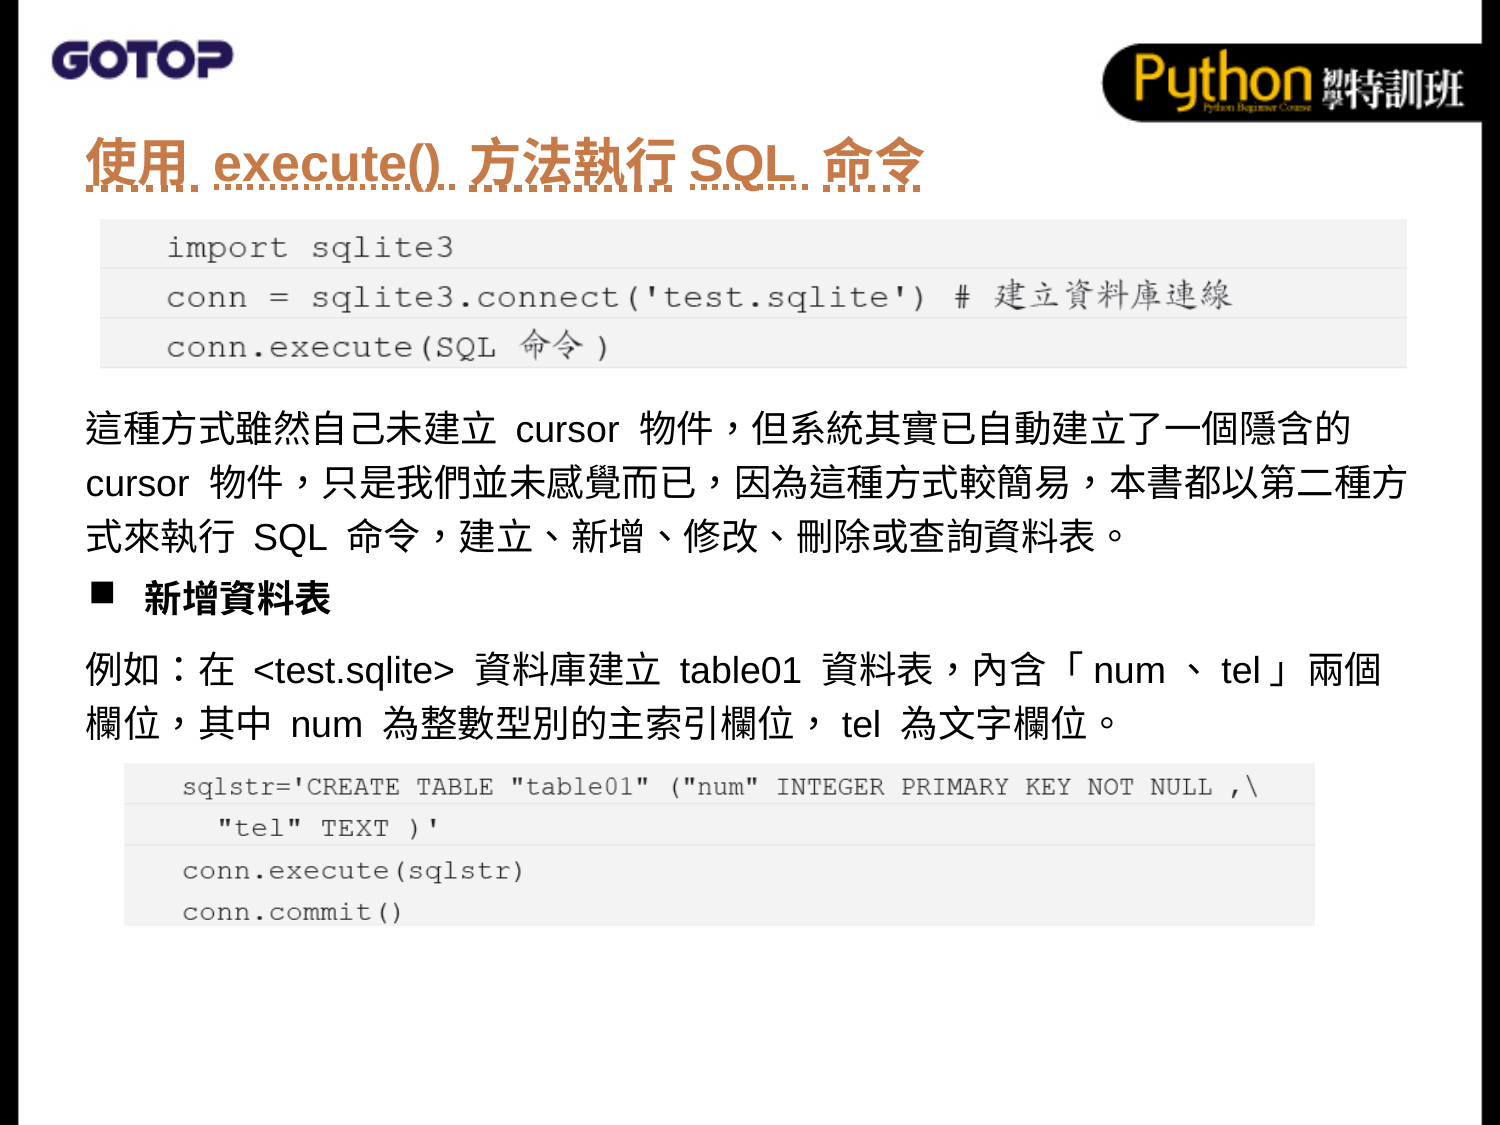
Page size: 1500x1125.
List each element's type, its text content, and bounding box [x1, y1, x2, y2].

list 使用 execute() 方法執行SQL 命令 這種方式雖然自己未建立 cursor 物件，但系統其實已自動建立了一個隱含的cursor 物件，只是我們並未感覺而已，因為這種方式較簡易，本書都以第二種方式來執行 SQL 命令，建立、新增、修改、刪除或查詢資料表。 新增資料表 例如：在 <test.sqlite> 資料庫建立 table01 資料表，內含「num、tel」兩個欄位，其中 num 為整數型別的主索引欄位，tel 為文字欄位。 [70, 121, 1430, 1067]
picture [0, 0, 1500, 1125]
